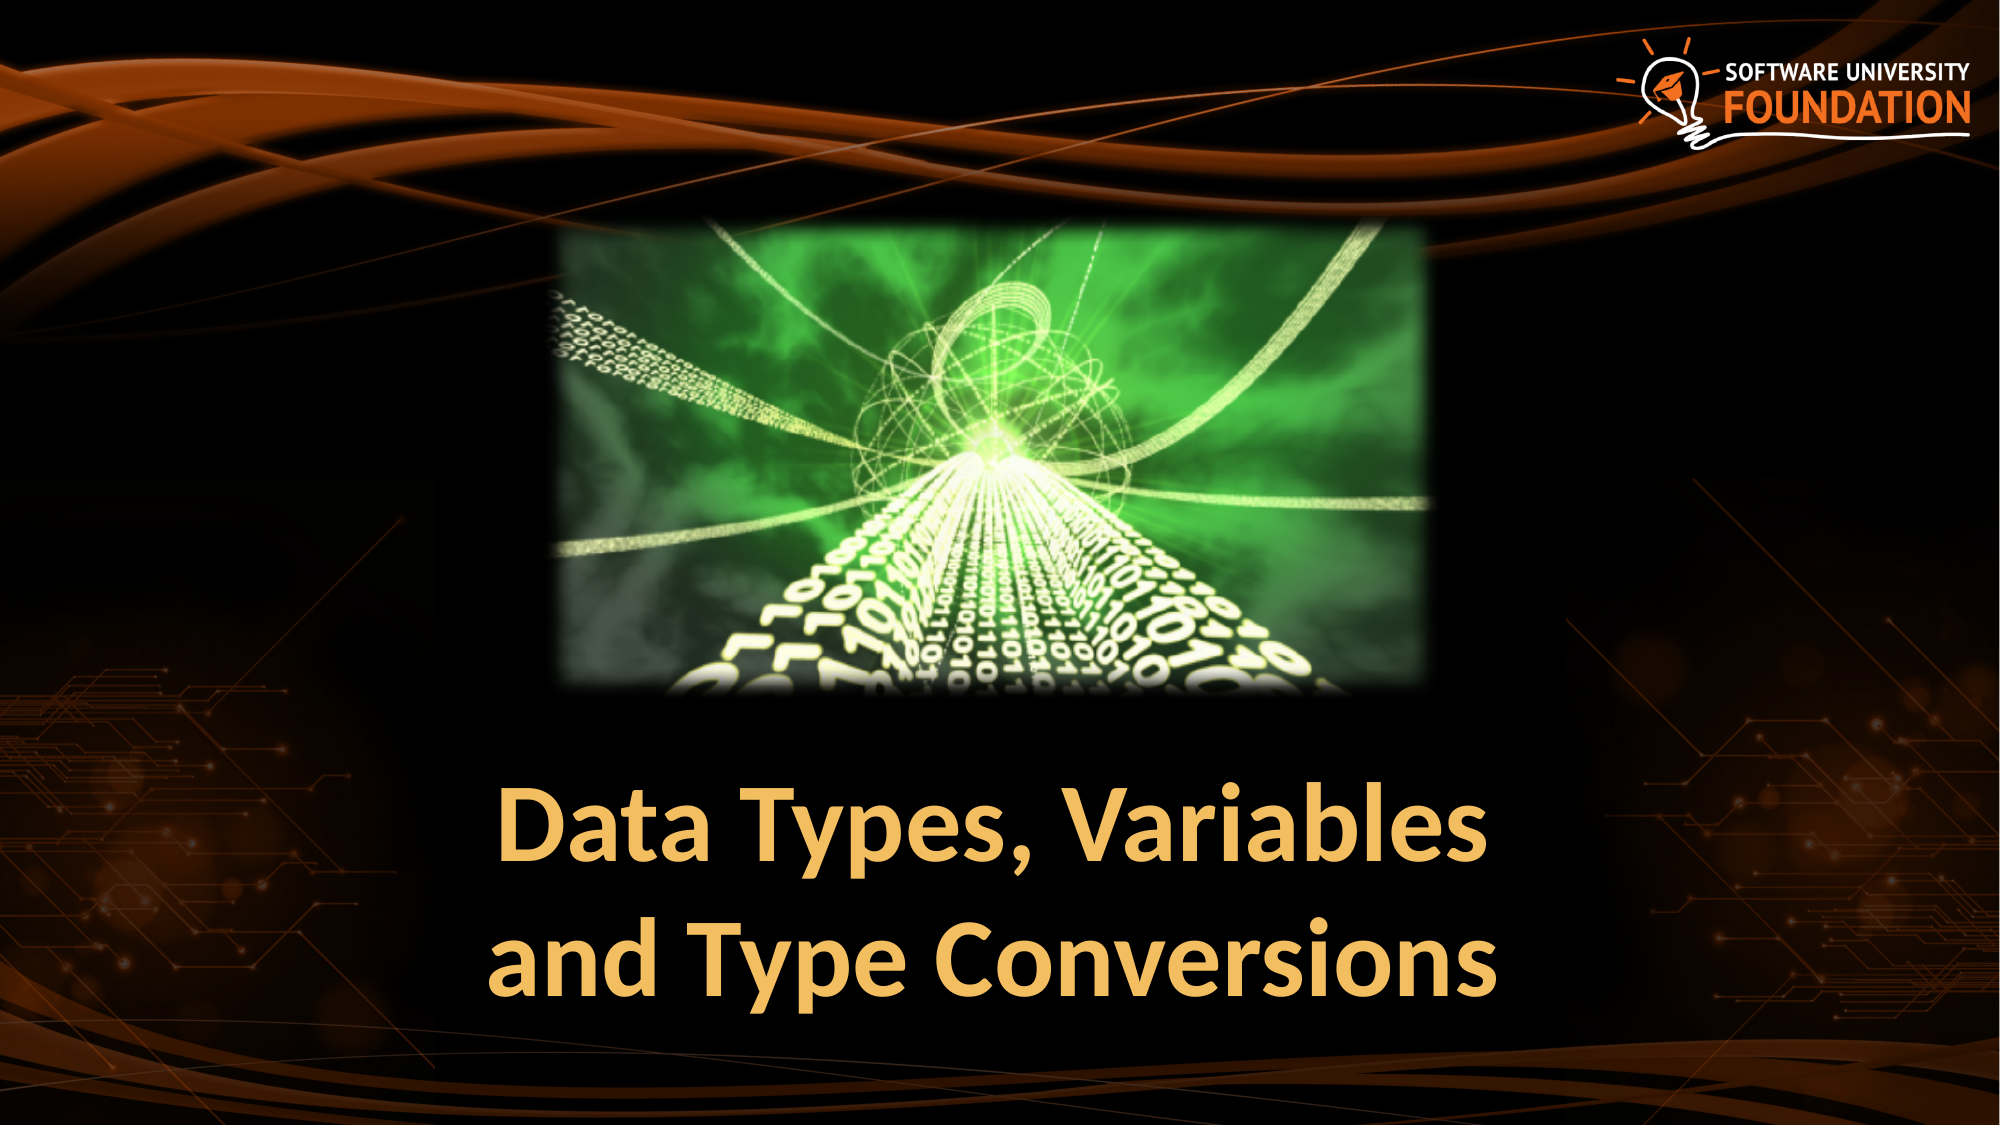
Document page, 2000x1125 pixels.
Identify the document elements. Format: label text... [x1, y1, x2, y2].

picture [0, 0, 2000, 1125]
title Data Types, Variables and Type Conversions [336, 740, 1650, 1025]
